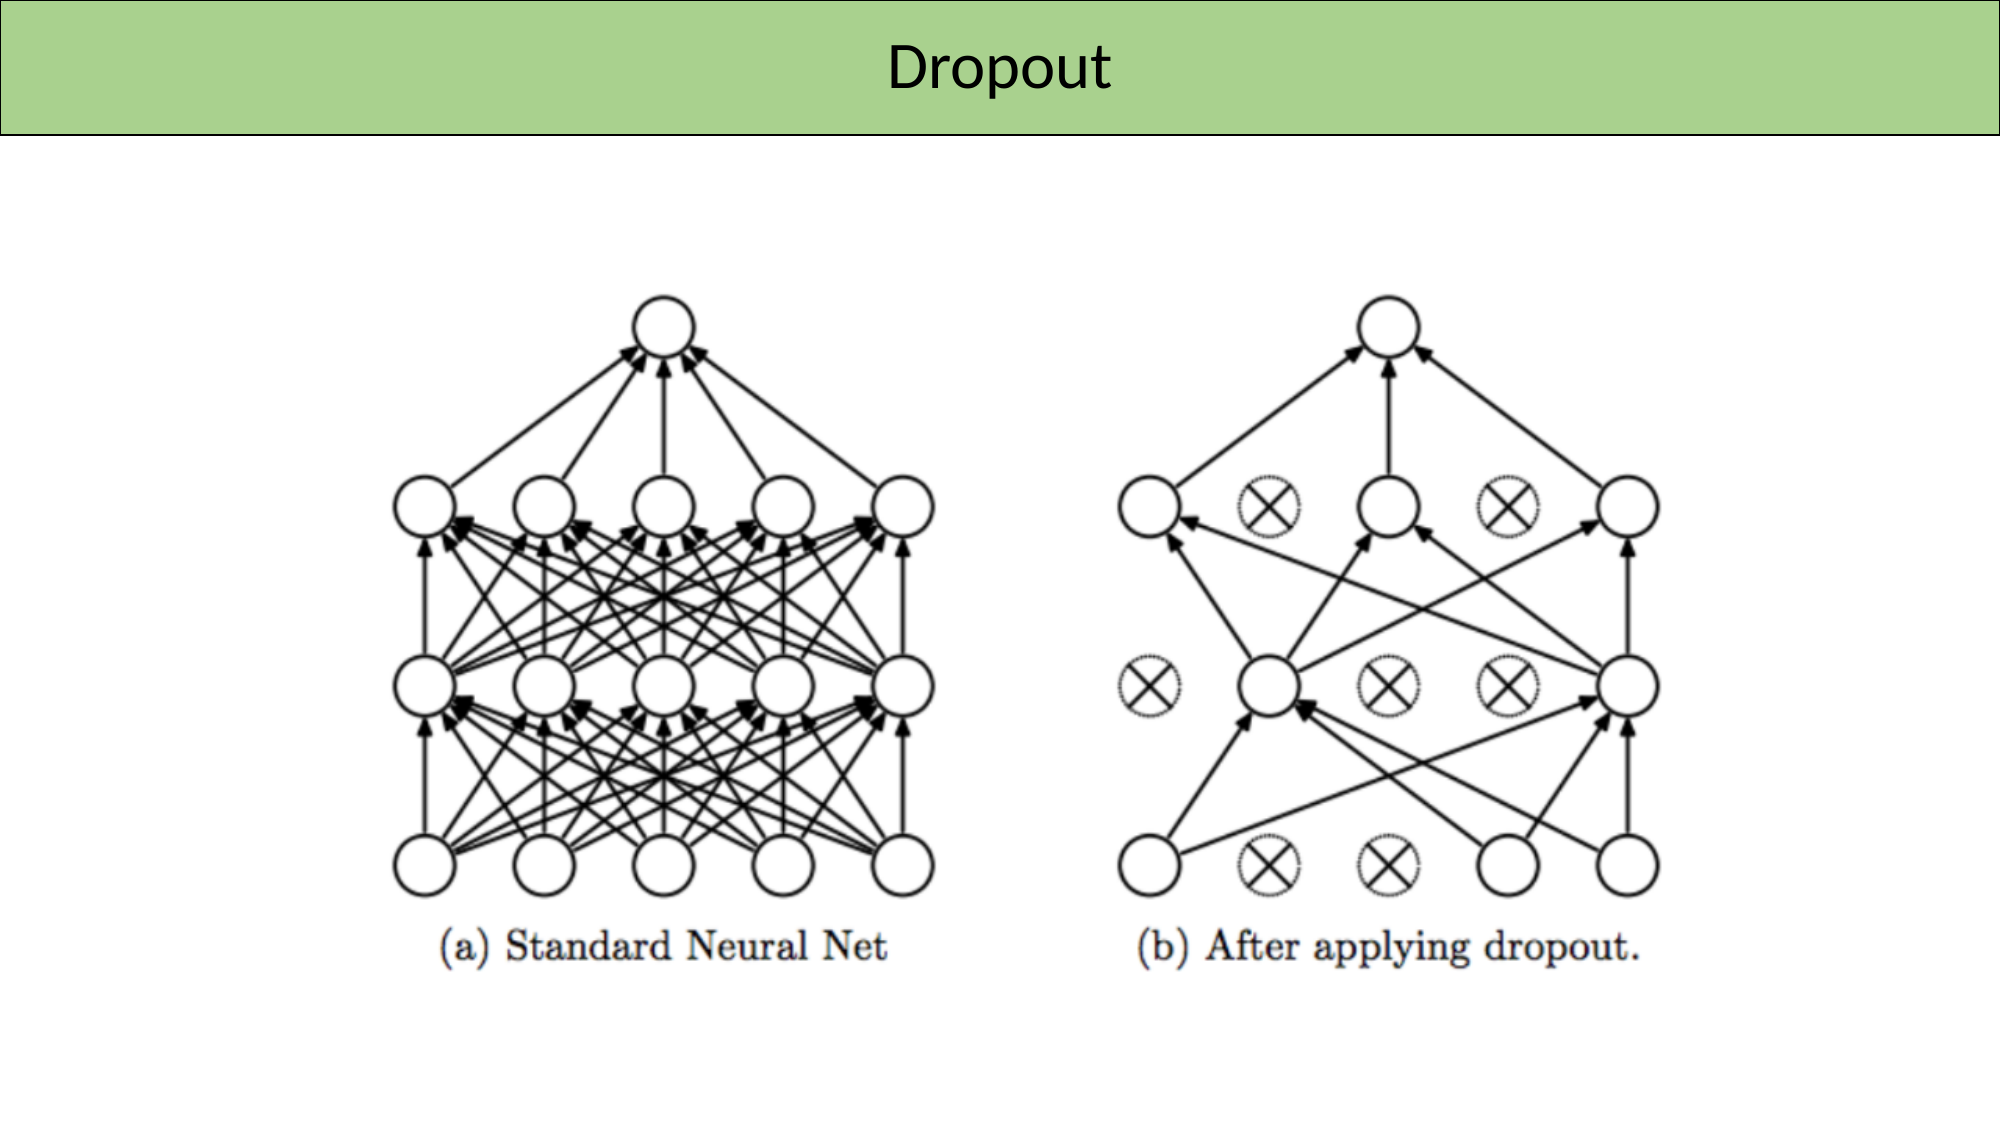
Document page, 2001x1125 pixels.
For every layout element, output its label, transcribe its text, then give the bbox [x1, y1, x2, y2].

text_box Dropout [0, 0, 2000, 136]
picture [292, 257, 1708, 996]
